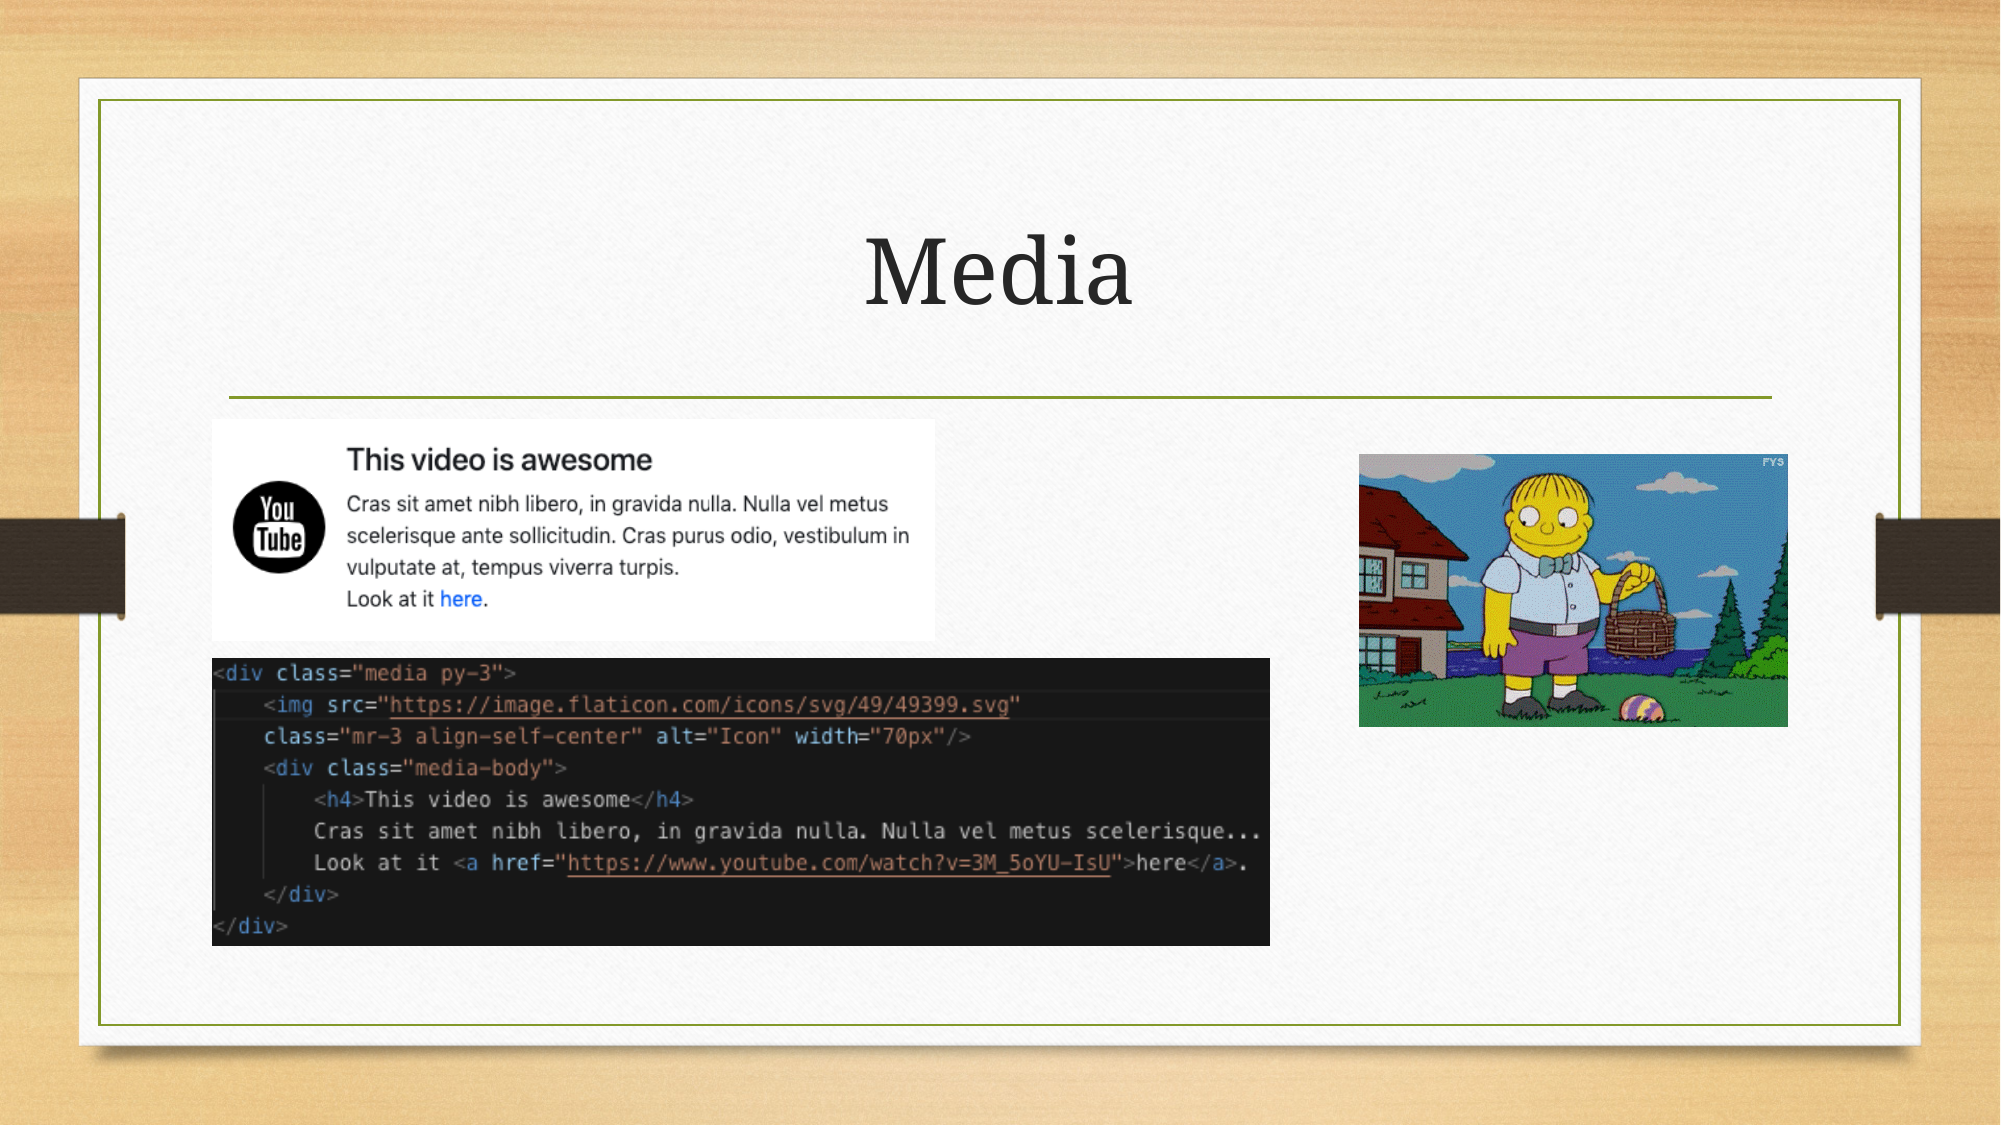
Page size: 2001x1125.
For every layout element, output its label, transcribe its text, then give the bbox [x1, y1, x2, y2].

title Media [212, 161, 1788, 375]
picture [0, 0, 2001, 1125]
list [1359, 453, 1788, 727]
